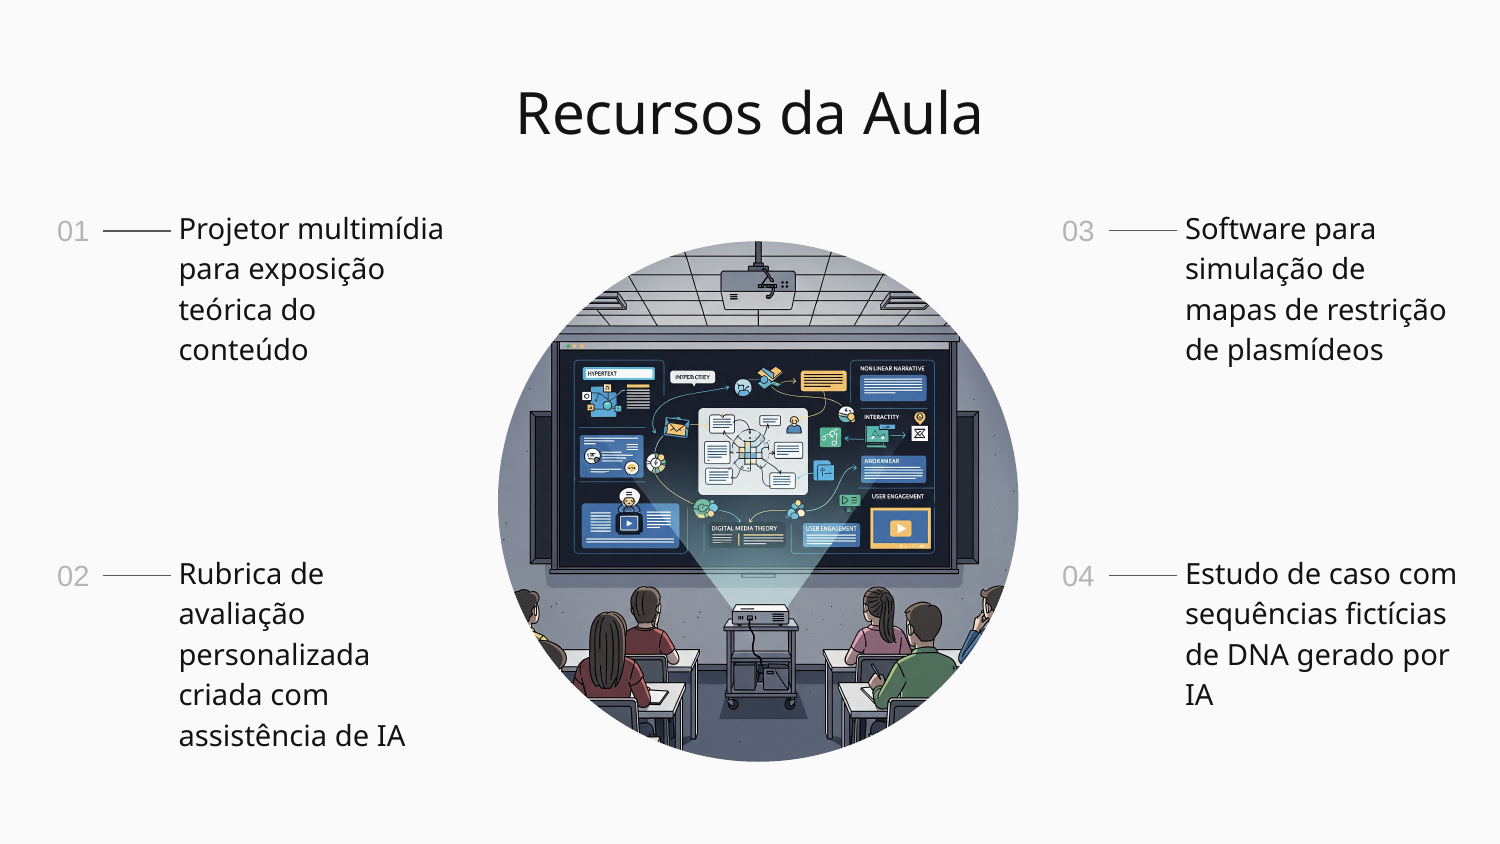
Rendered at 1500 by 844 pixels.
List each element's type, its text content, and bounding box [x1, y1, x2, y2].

title Recursos da Aula [41, 41, 1458, 182]
list Software para simulação de mapas de restrição de plasmídeos [1185, 205, 1458, 458]
list Rubrica de avaliação personalizada criada com assistência de IA [178, 550, 452, 803]
list Projetor multimídia para exposição teórica do conteúdo [178, 205, 452, 458]
picture [497, 240, 1019, 762]
list Estudo de caso com sequências fictícias de DNA gerado por IA [1185, 550, 1458, 803]
